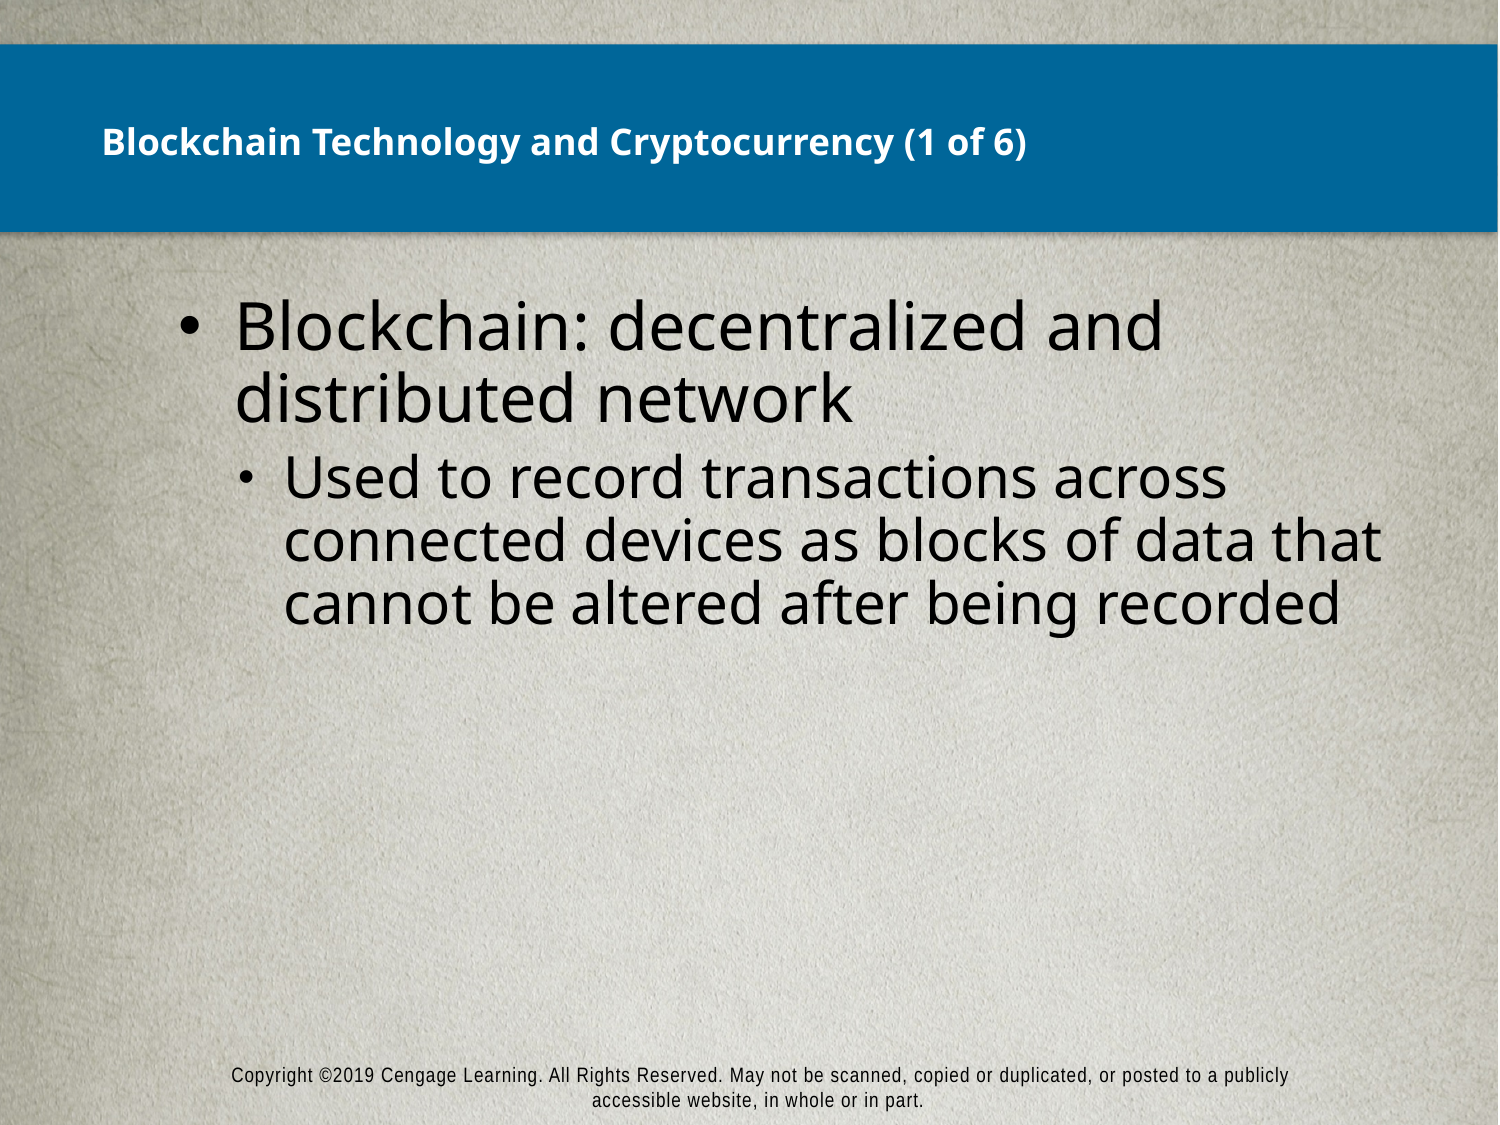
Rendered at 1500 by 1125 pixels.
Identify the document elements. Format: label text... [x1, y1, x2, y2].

picture [0, 233, 1498, 1123]
title Blockchain Technology and Cryptocurrency (1 of 6) [86, 65, 1437, 211]
list Blockchain: decentralized and distributed network Used to record transactions across connected devices as blocks of data that cannot be altered after being recorded [163, 285, 1447, 945]
picture [0, 0, 1498, 44]
